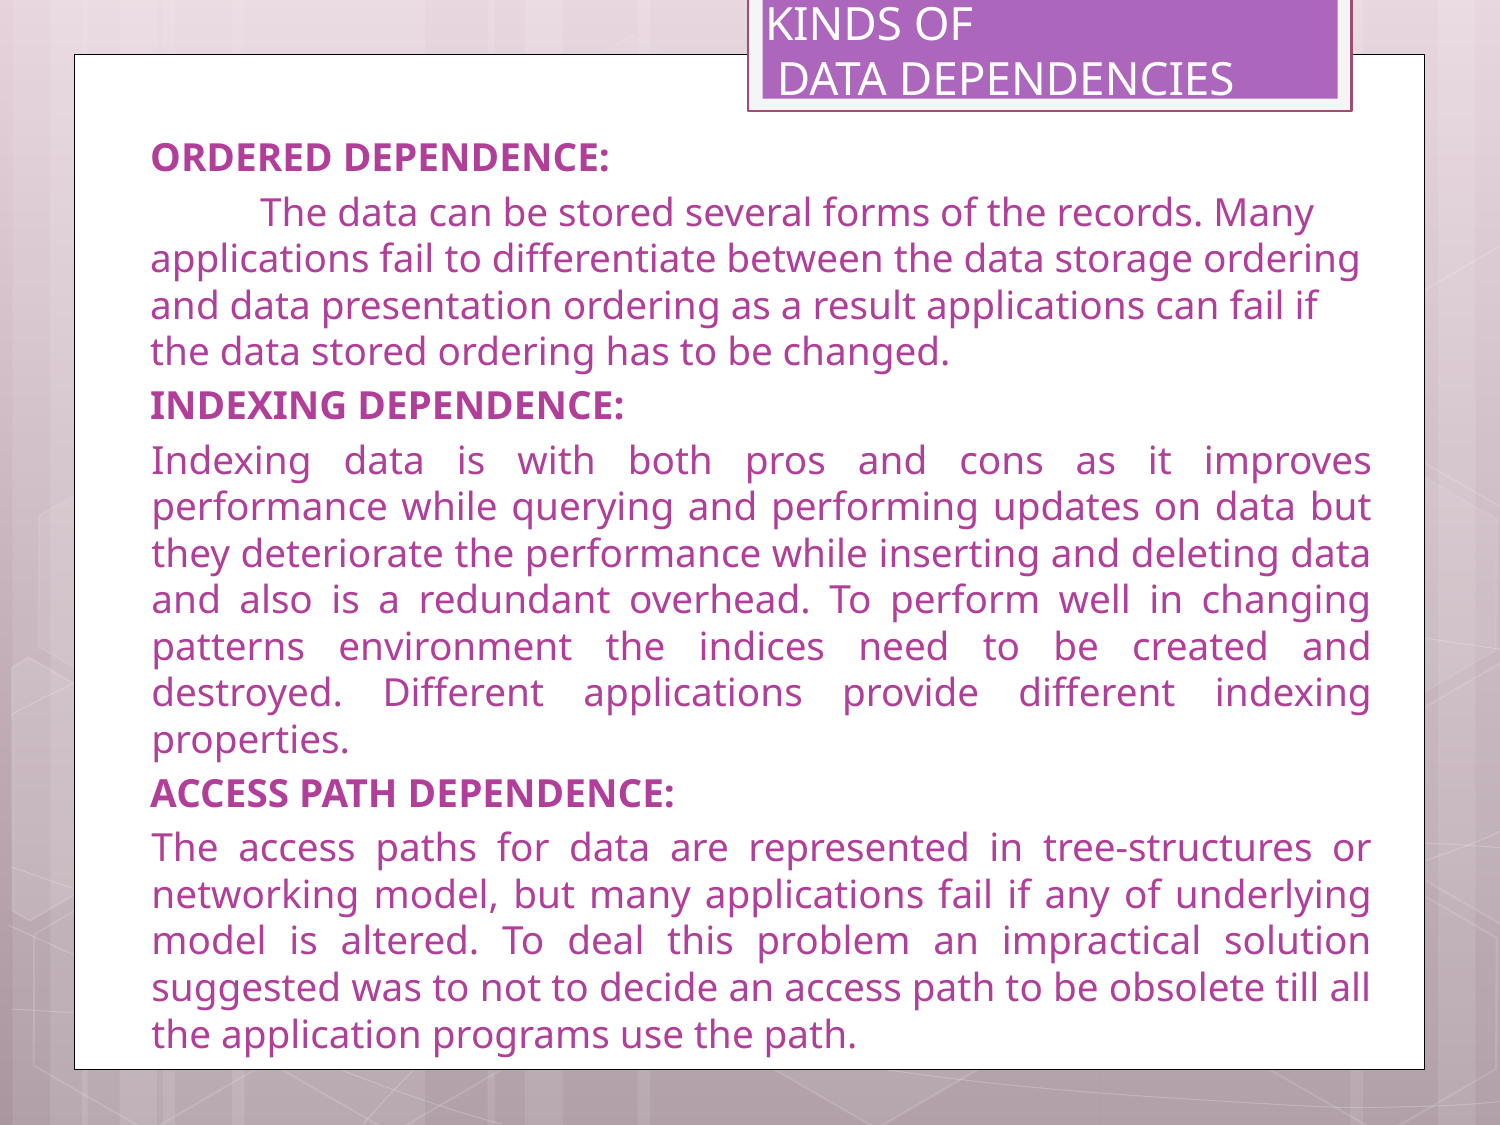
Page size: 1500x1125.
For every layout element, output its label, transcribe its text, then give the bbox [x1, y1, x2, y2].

list ORDERED DEPENDENCE: The data can be stored several forms of the records. Many applications fail to differentiate between the data storage ordering and data presentation ordering as a result applications can fail if the data stored ordering has to be changed. INDEXING DEPENDENCE: Indexing data is with both pros and cons as it improves performance while querying and performing updates on data but they deteriorate the performance while inserting and deleting data and also is a redundant overhead. To perform well in changing patterns environment the indices need to be created and destroyed. Different applications provide different indexing properties. ACCESS PATH DEPENDENCE: The access paths for data are represented in tree-structures or networking model, but many applications fail if any of underlying model is altered. To deal this problem an impractical solution suggested was to not to decide an access path to be obsolete till all the application programs use the path. [123, 125, 1388, 1083]
title KINDS OF DATA DEPENDENCIES [750, 0, 1500, 113]
